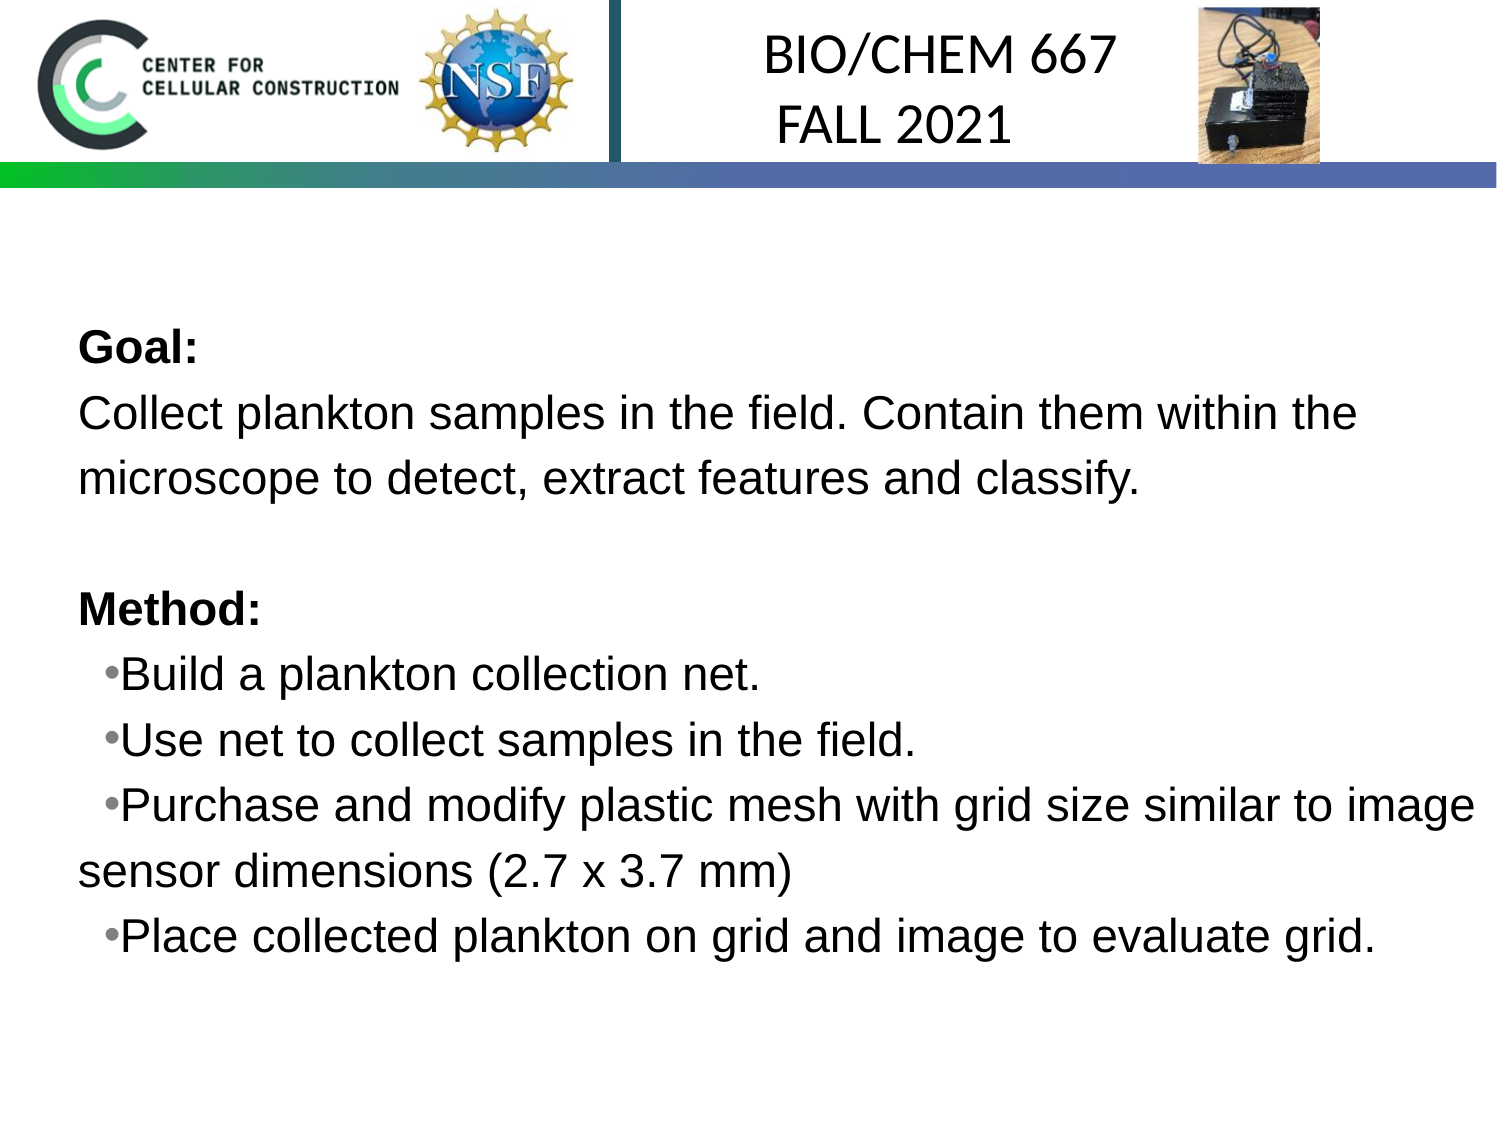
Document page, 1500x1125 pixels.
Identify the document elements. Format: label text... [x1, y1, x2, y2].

list Goal: Collect plankton samples in the field. Contain them within the microscope to detect, extract features and classify. Method: Build a plankton collection net. Use net to collect samples in the field. Purchase and modify plastic mesh with grid size similar to image sensor dimensions (2.7 x 3.7 mm) Place collected plankton on grid and image to evaluate grid. [62, 243, 1500, 978]
picture [16, 6, 575, 155]
picture [0, 8, 1497, 188]
